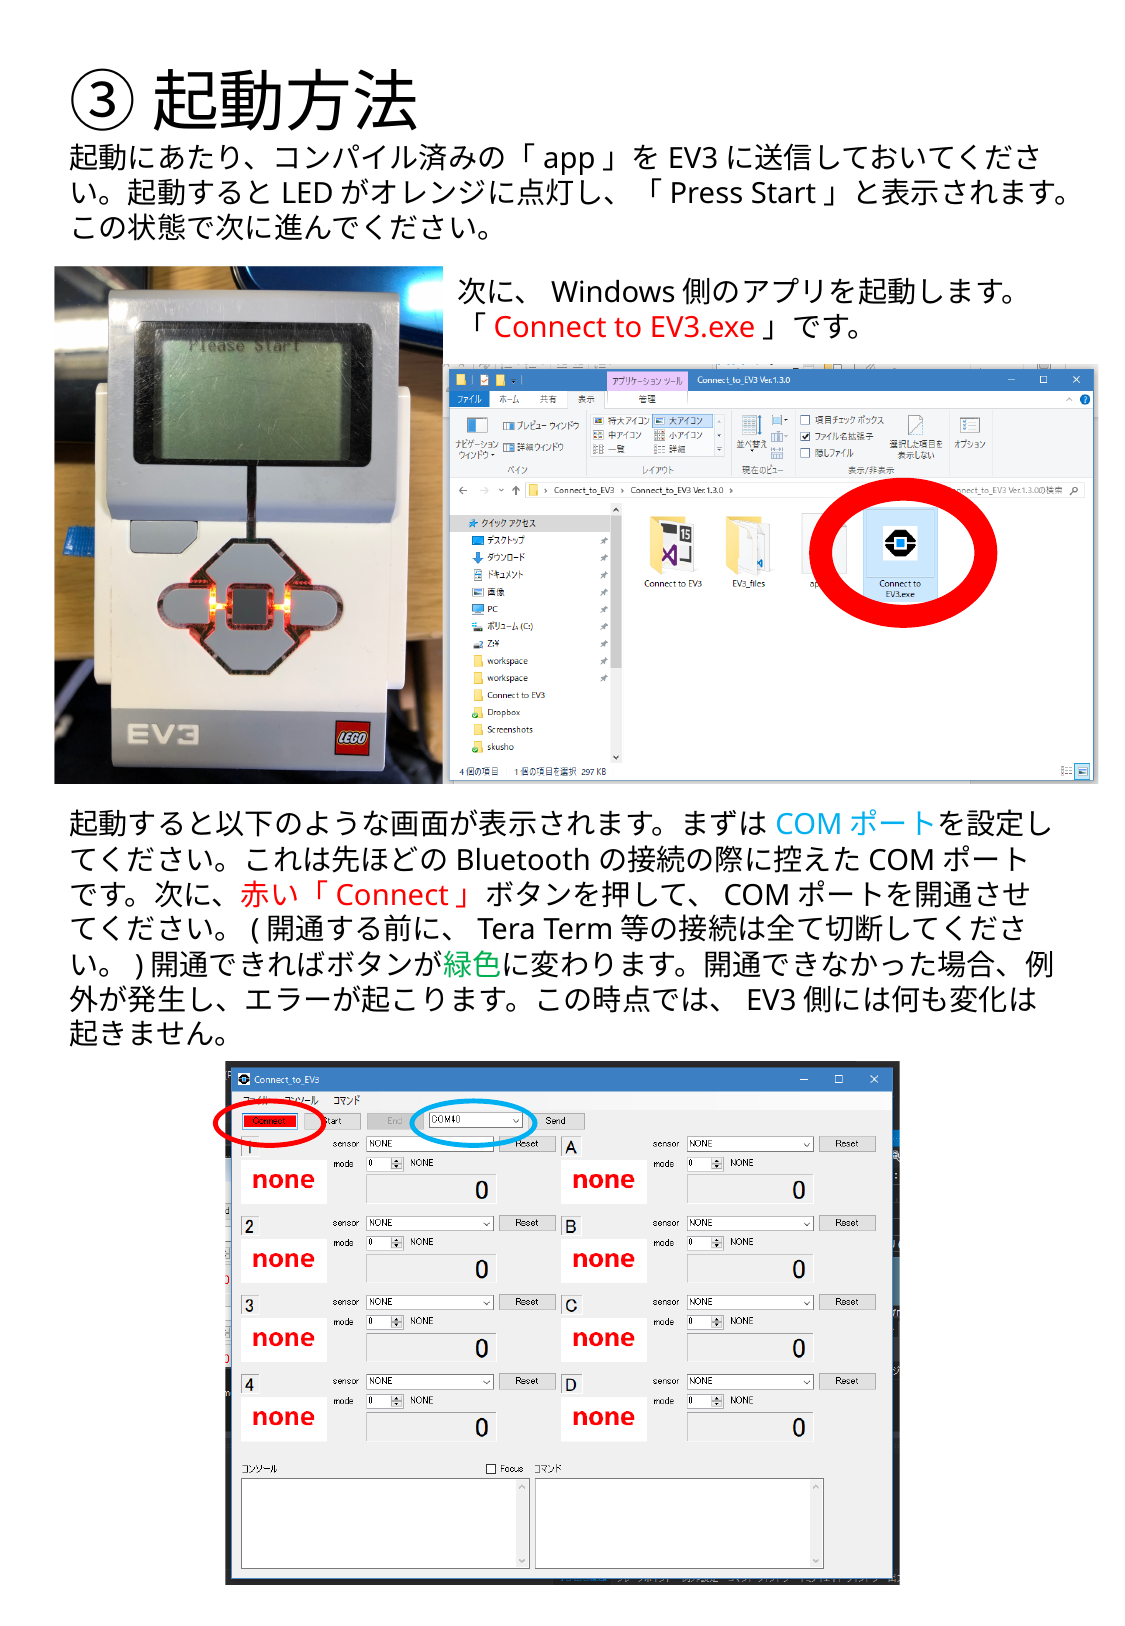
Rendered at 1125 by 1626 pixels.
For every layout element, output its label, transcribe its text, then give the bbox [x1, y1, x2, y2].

picture [225, 1061, 900, 1585]
text_box [212, 1107, 225, 1139]
picture [0, 267, 1099, 784]
text_box 次に、Windows側のアプリを起動します。「Connect to EV3.exe」です。 [442, 266, 1071, 363]
text_box ③起動方法 起動にあたり、コンパイル済みの「app」をEV3に送信しておいてください。起動するとLEDがオレンジに点灯し、「Press Start」と表示されます。この状態で次に進んでください。 [54, 51, 1071, 252]
text_box 起動すると以下のような画面が表示されます。まずはCOMポートを設定してください。これは先ほどのBluetoothの接続の際に控えたCOMポートです。次に、赤い「Connect」ボタンを押して、COMポートを開通させてください。(開通する前に、Tera Term等の接続は全て切断してください。)開通できればボタンが緑色に変わります。開通できなかった場合、例外が発生し、エラーが起こります。この時点では、EV3側には何も変化は起きません。 [54, 798, 1071, 1058]
